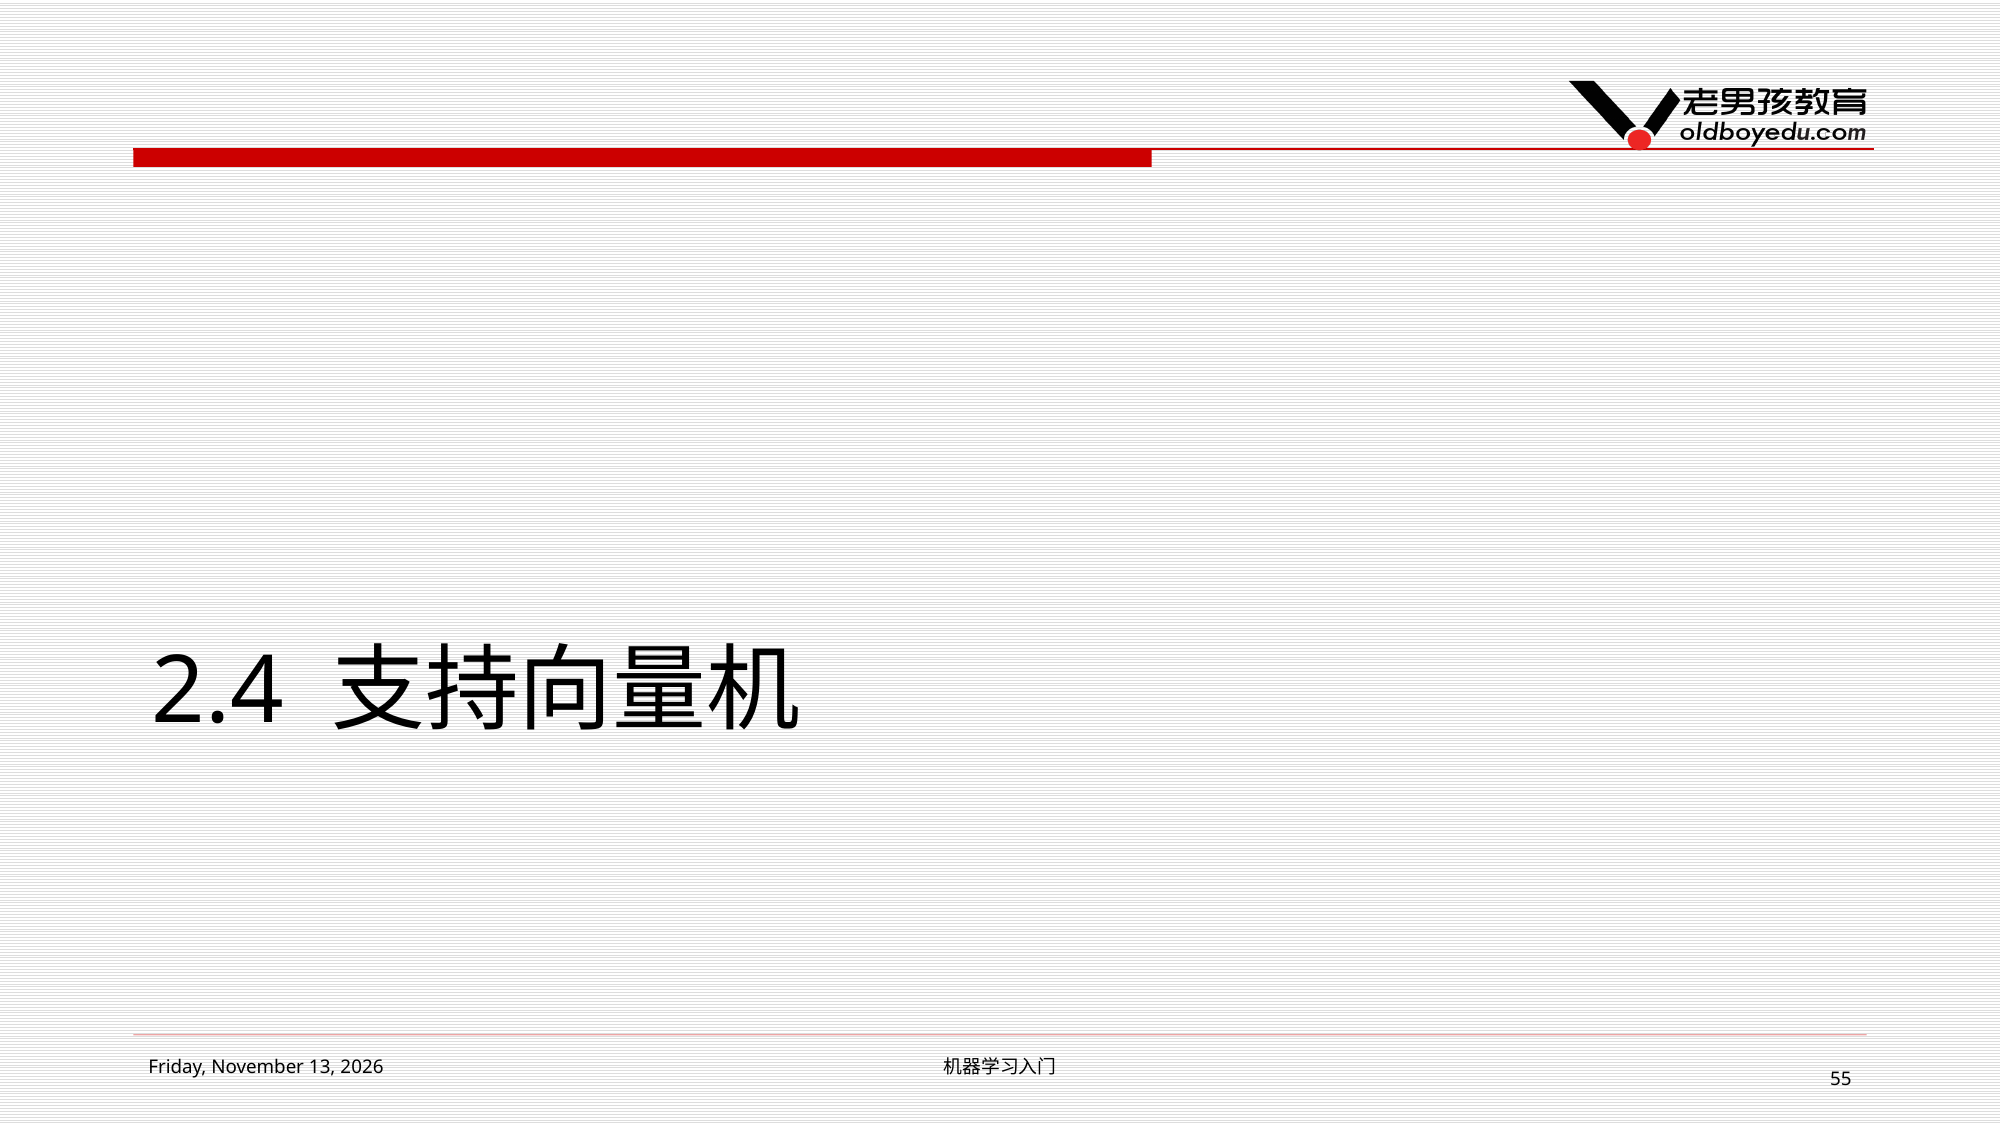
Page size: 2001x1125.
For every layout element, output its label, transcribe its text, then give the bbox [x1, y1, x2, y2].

slide_number 55 [1433, 1058, 1867, 1103]
footer 机器学习入门 [683, 1046, 1317, 1103]
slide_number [133, 1046, 567, 1103]
title 2.4 支持向量机 [136, 280, 1862, 749]
